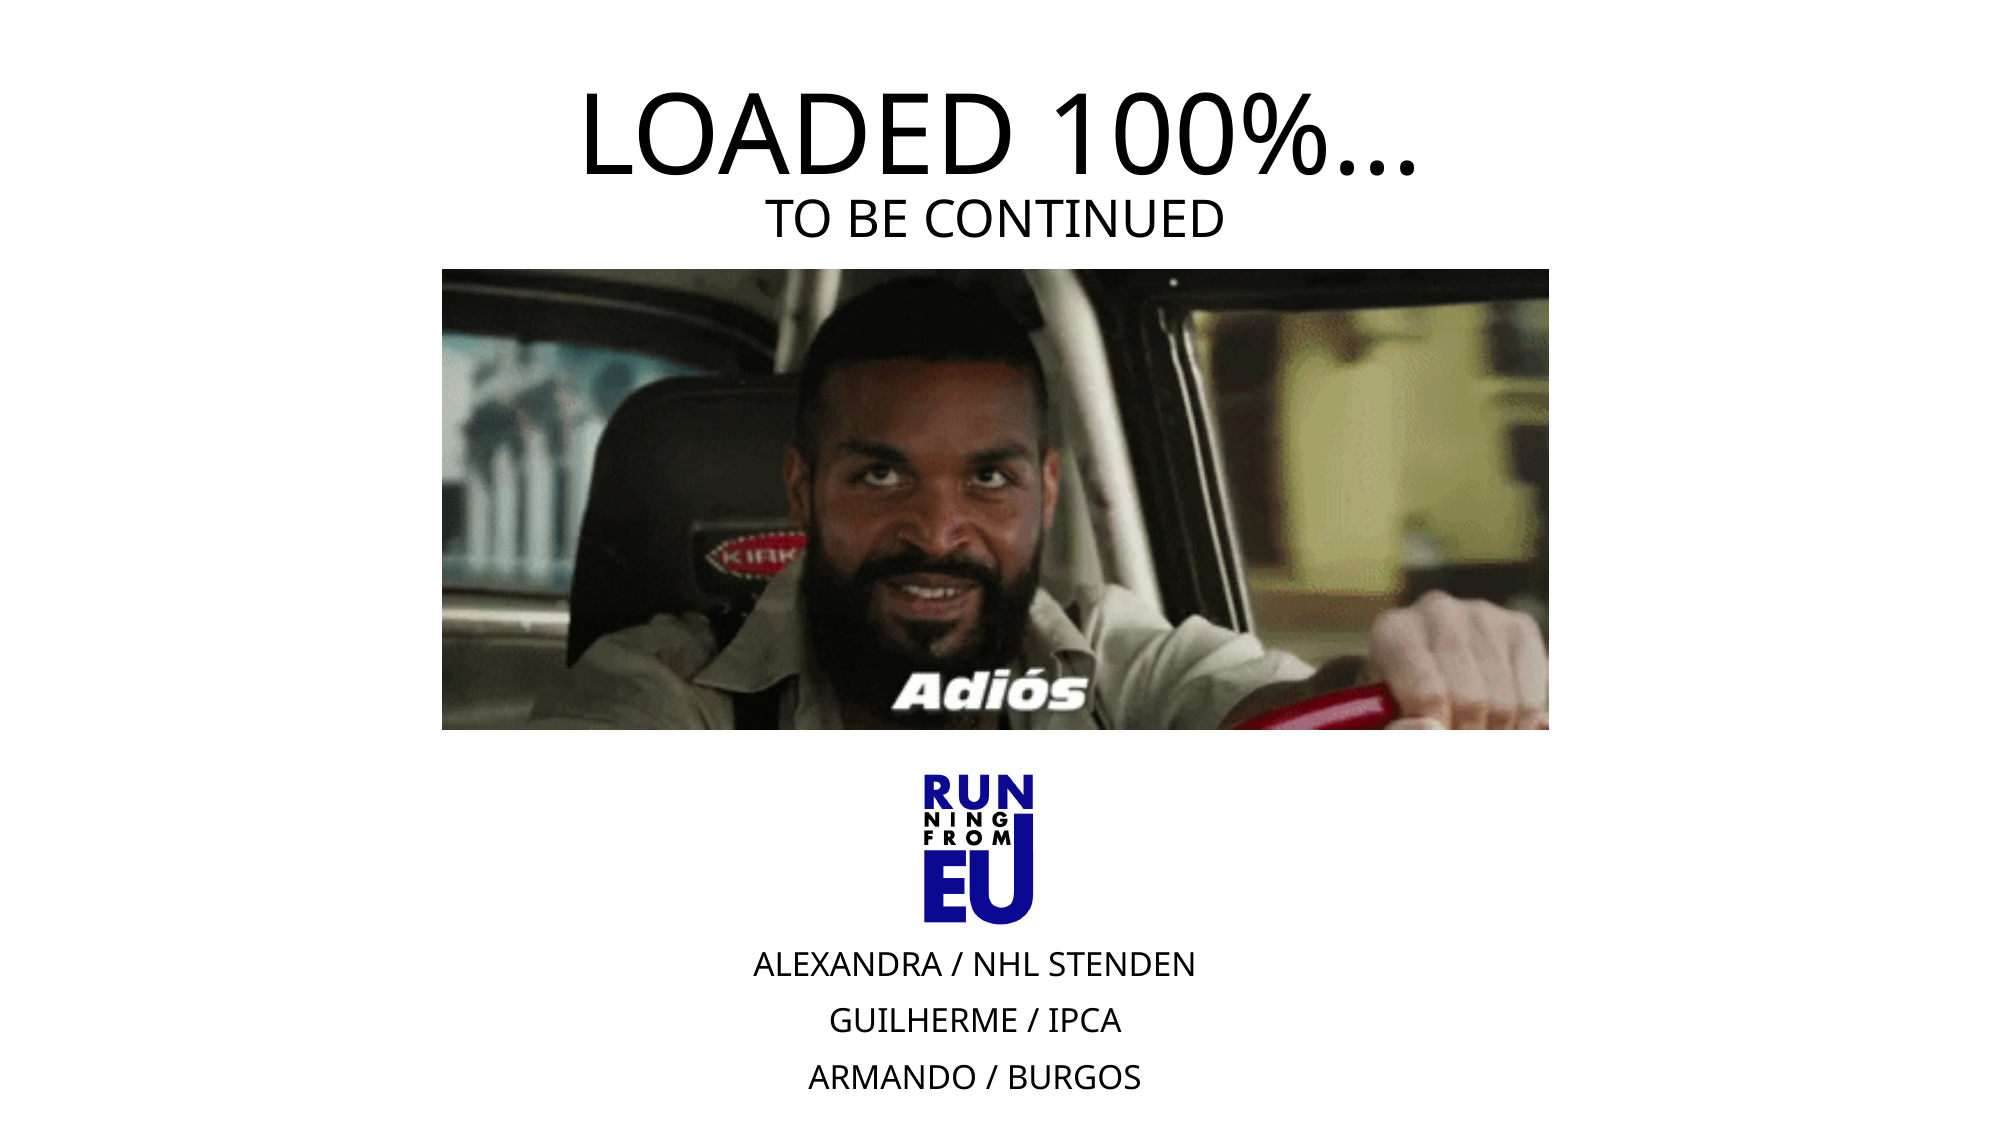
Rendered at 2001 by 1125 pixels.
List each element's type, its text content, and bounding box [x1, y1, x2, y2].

text_box ALEXANDRA / NHL STENDEN GUILHERME / IPCA ARMANDO / BURGOS [225, 939, 1726, 1004]
picture [901, 758, 1050, 935]
picture [442, 268, 1550, 731]
text_box TO BE CONTINUED [245, 184, 1746, 249]
title LOADED 100%... [249, 39, 1750, 207]
